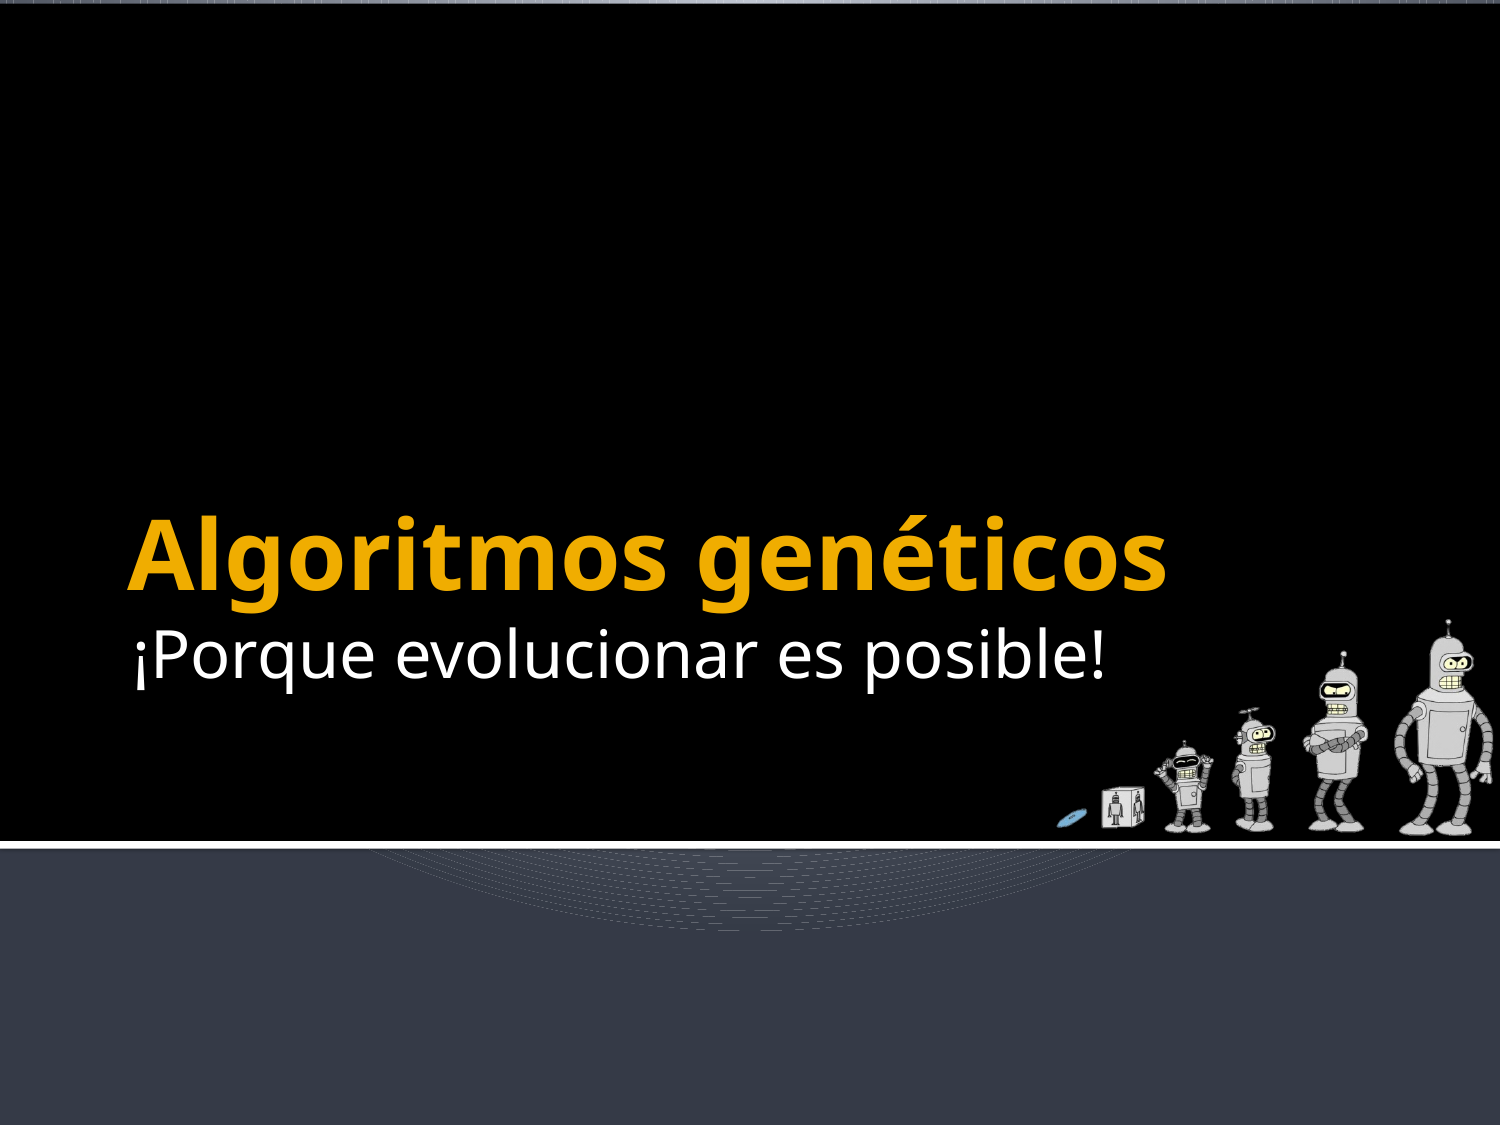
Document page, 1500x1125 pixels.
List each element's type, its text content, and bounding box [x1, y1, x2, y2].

subtitle ¡Porque evolucionar es posible! [112, 611, 1041, 858]
picture [1047, 574, 1500, 913]
title Algoritmos genéticos [112, 335, 1438, 610]
